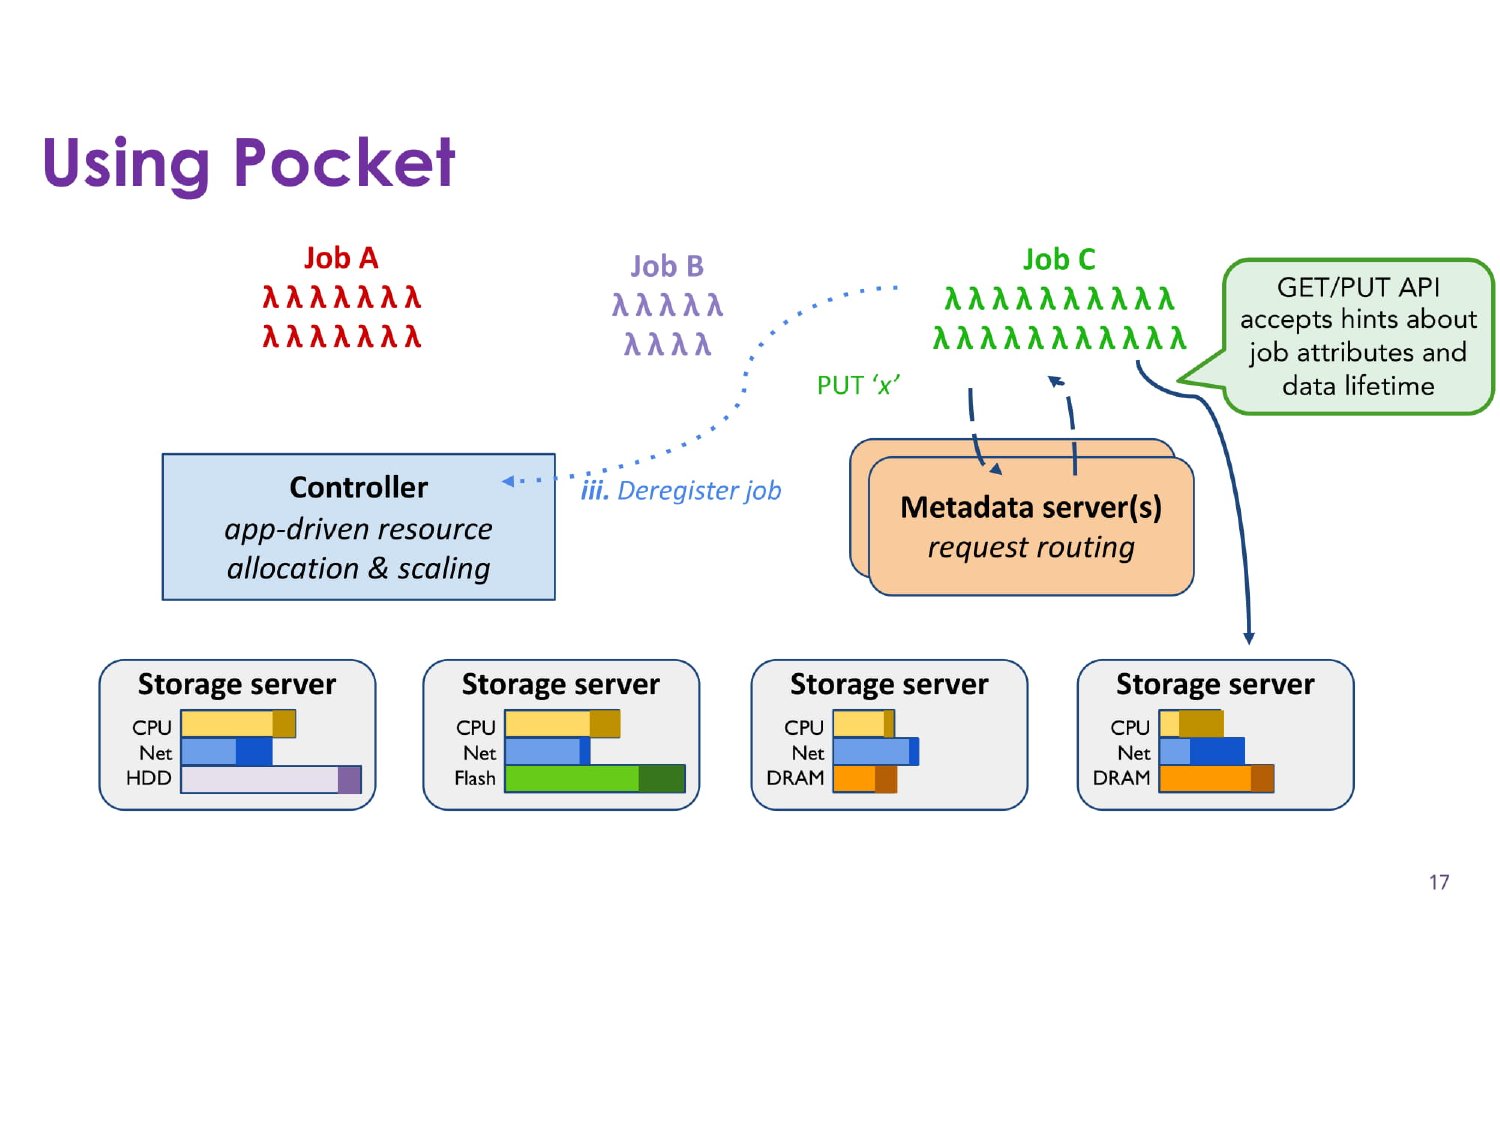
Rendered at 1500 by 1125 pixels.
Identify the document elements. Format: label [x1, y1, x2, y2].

picture [0, 90, 1500, 935]
